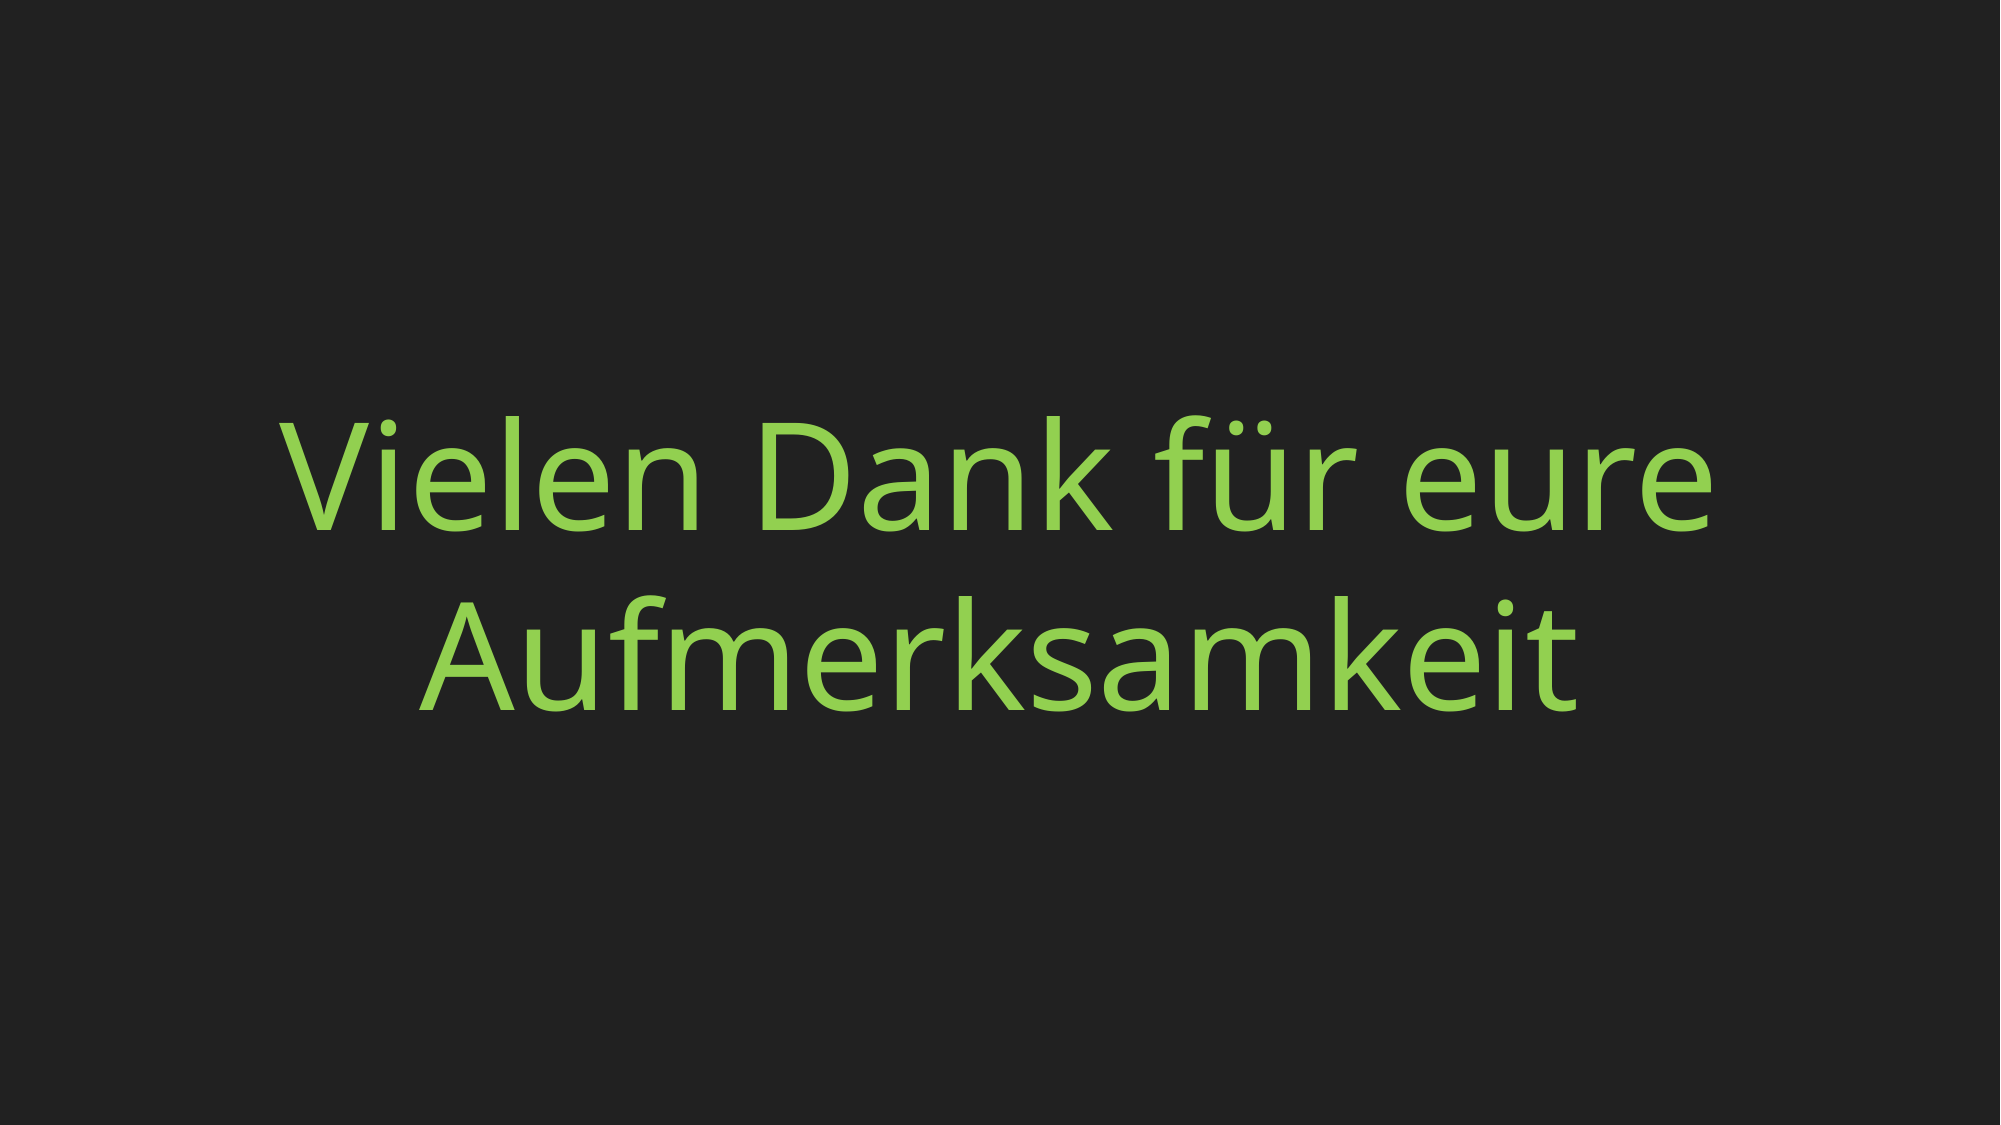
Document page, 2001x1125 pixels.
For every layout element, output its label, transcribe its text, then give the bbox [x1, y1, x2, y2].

text_box Vielen Dank für eure Aufmerksamkeit [265, 373, 1735, 748]
